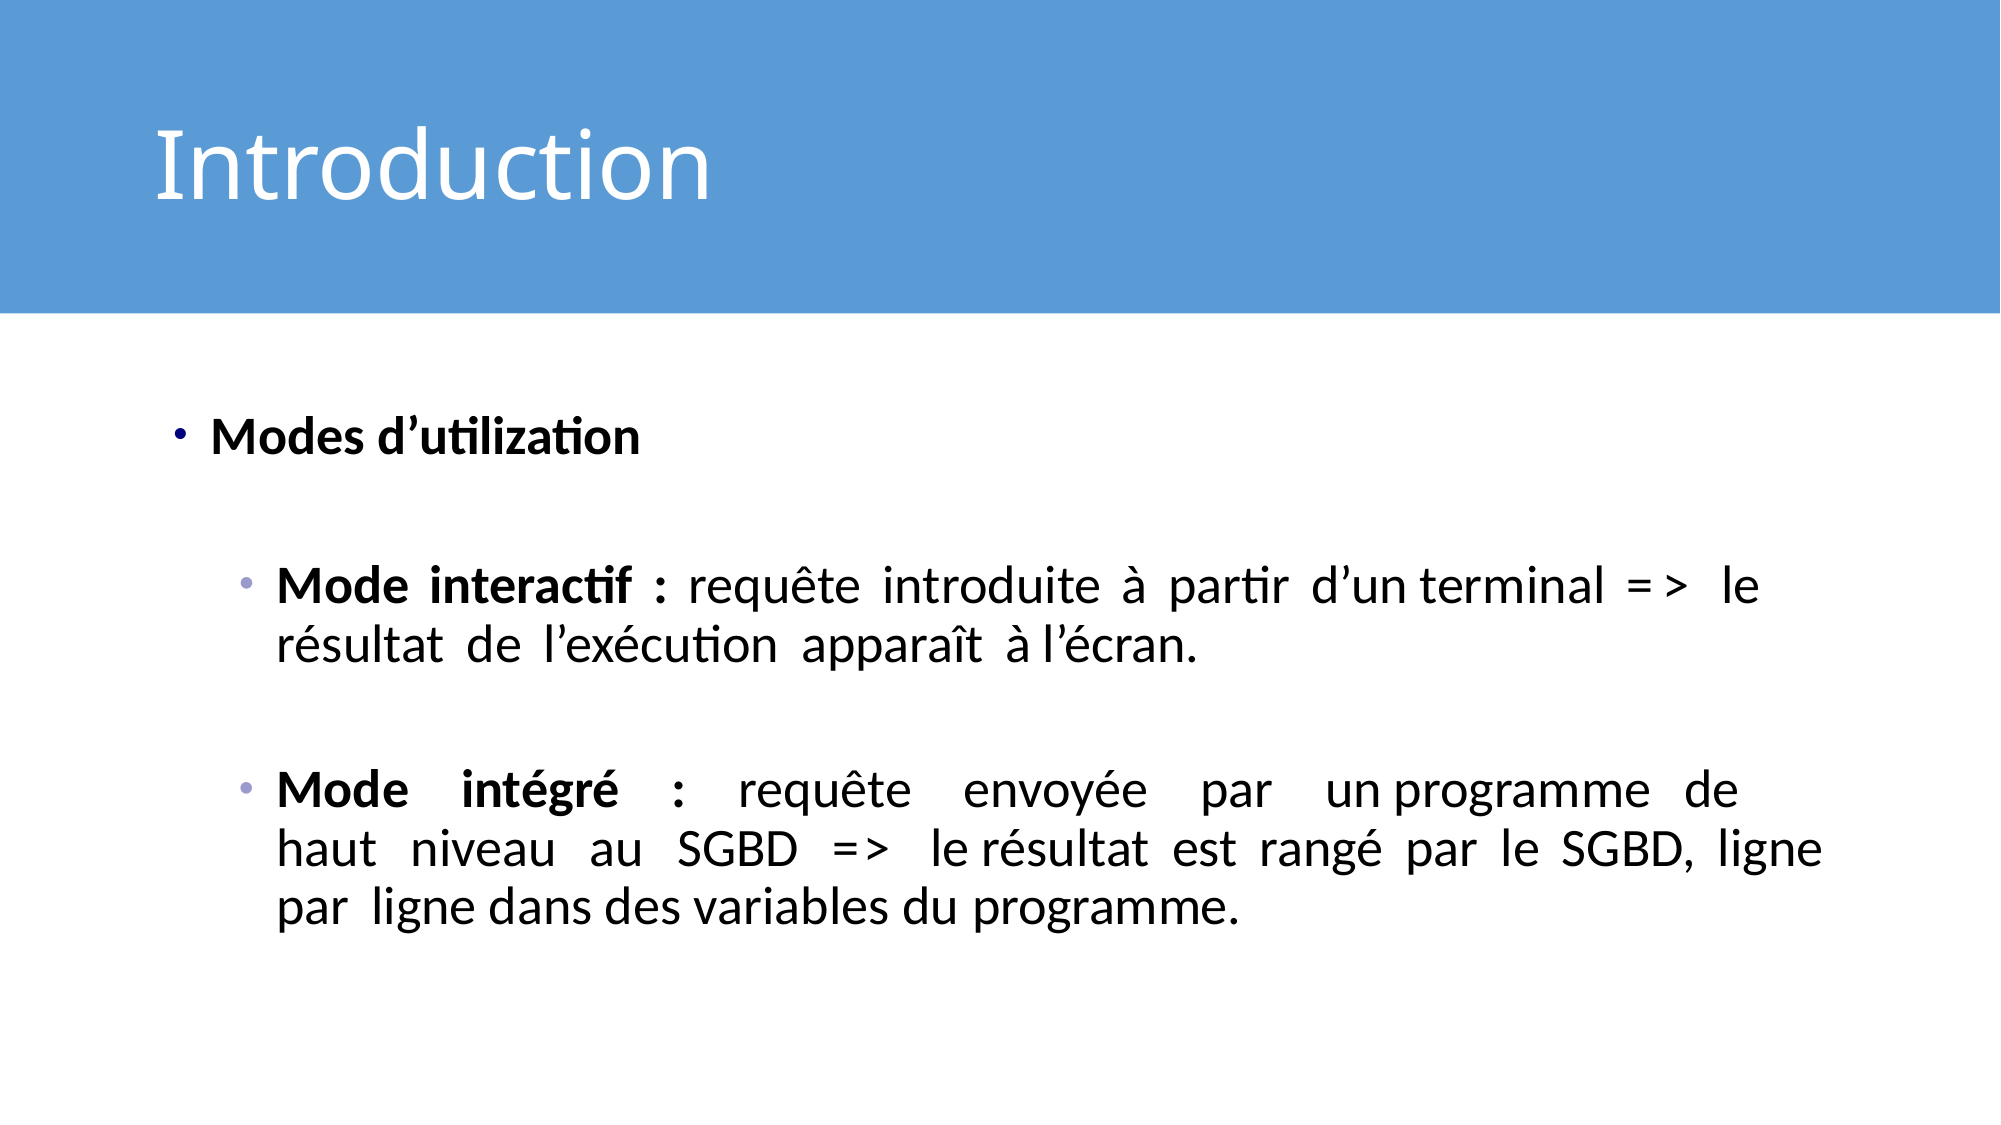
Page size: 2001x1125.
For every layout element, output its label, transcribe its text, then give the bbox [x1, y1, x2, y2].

text_box Modes d’utilization Mode interactif : requête introduite à partir d’un terminal => le résultat de l’exécution apparaît à l’écran. Mode intégré : requête envoyée par un programme de haut niveau au SGBD => le résultat est rangé par le SGBD, ligne par ligne dans des variables du programme. [137, 399, 1863, 1014]
text_box [0, 0, 2000, 314]
title Introduction [137, 59, 1863, 278]
